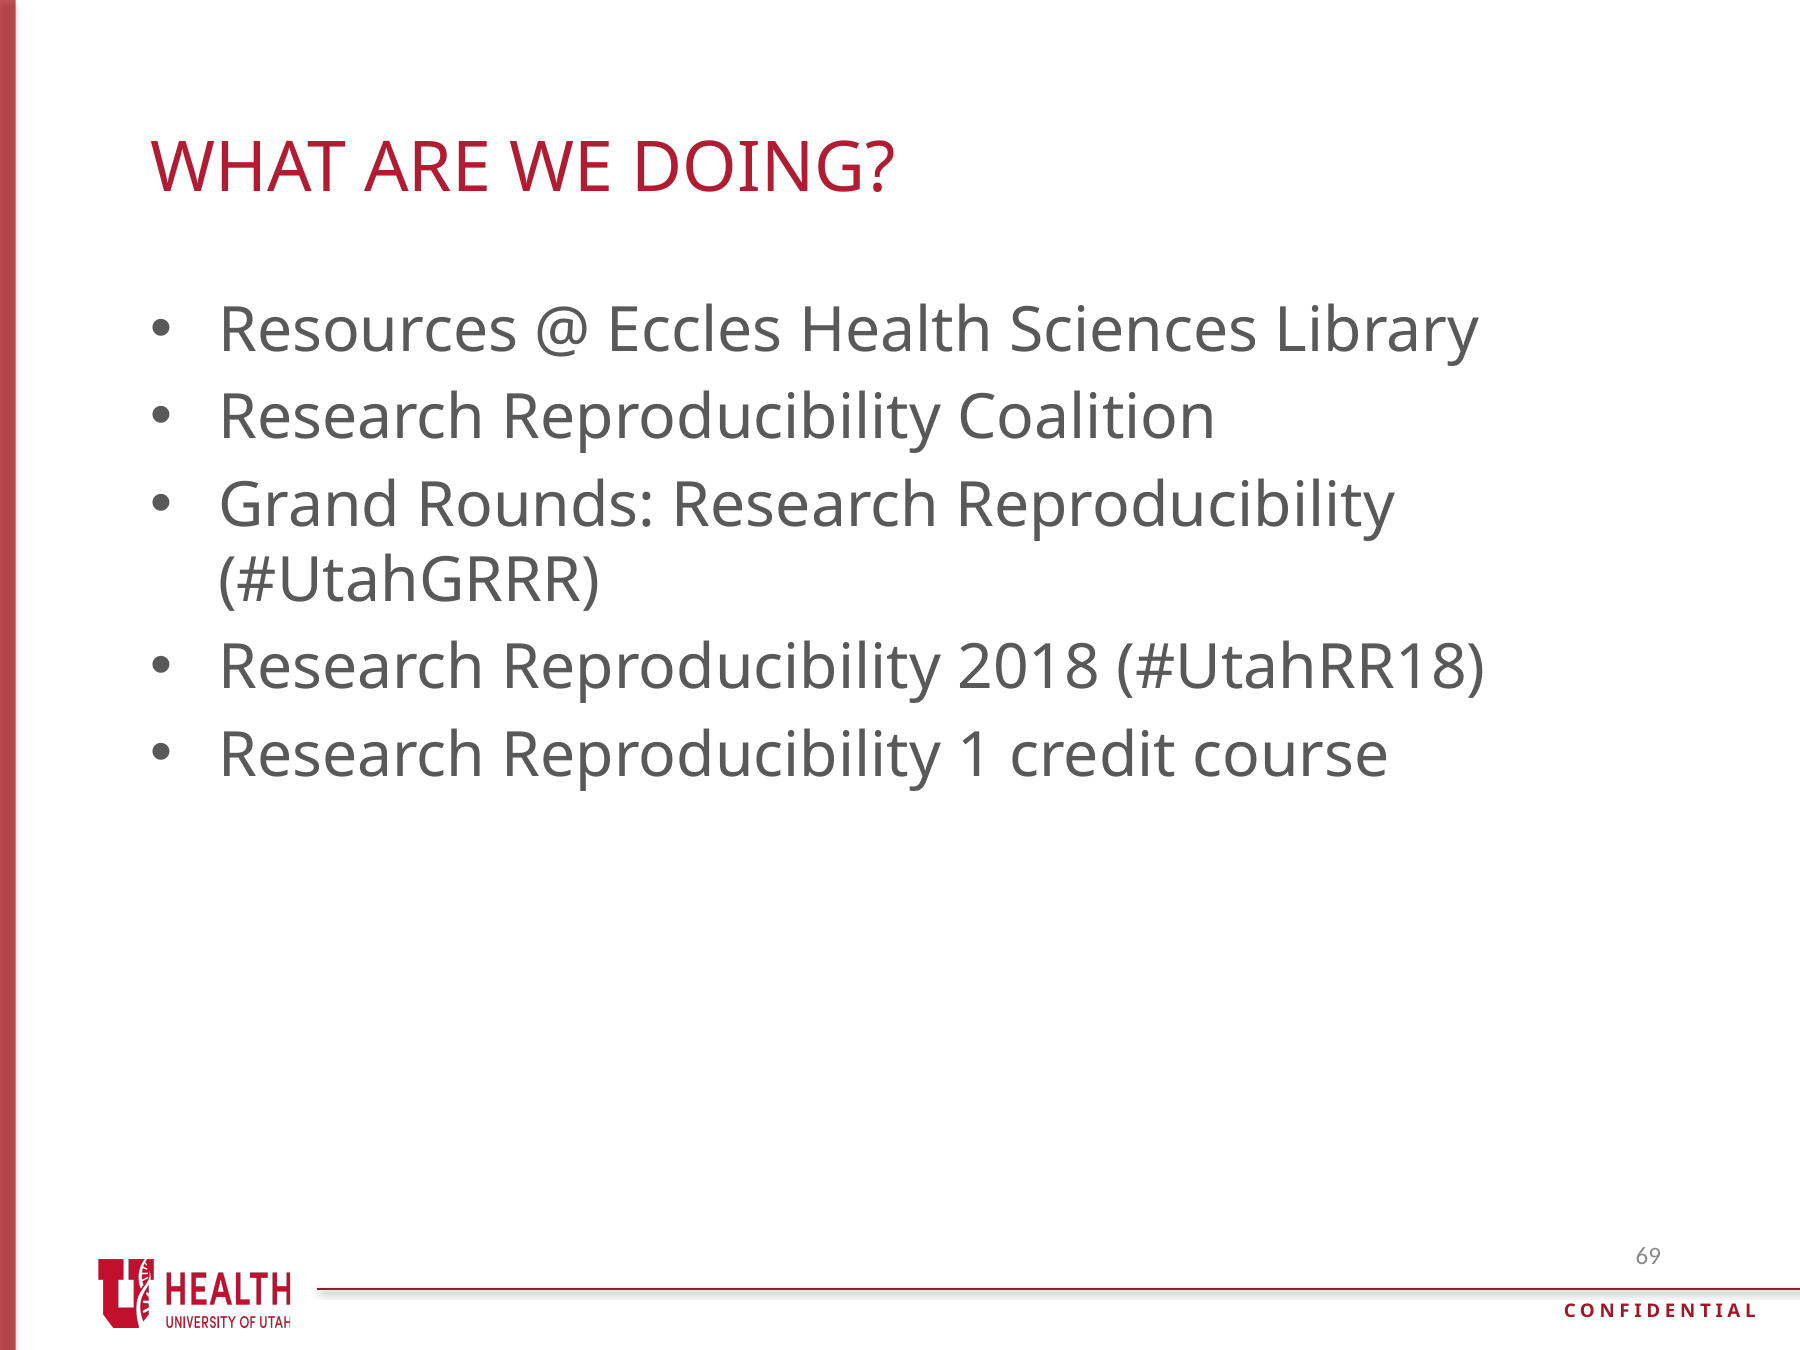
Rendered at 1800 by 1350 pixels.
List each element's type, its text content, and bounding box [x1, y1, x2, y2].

title What are we doing? [135, 113, 1710, 223]
slide_number 69 [1271, 1218, 1677, 1291]
list Resources @ Eccles Health Sciences Library Research Reproducibility Coalition Grand Rounds: Research Reproducibility (#UtahGRRR) Research Reproducibility 2018 (#UtahRR18) Research Reproducibility 1 credit course [135, 281, 1696, 1045]
